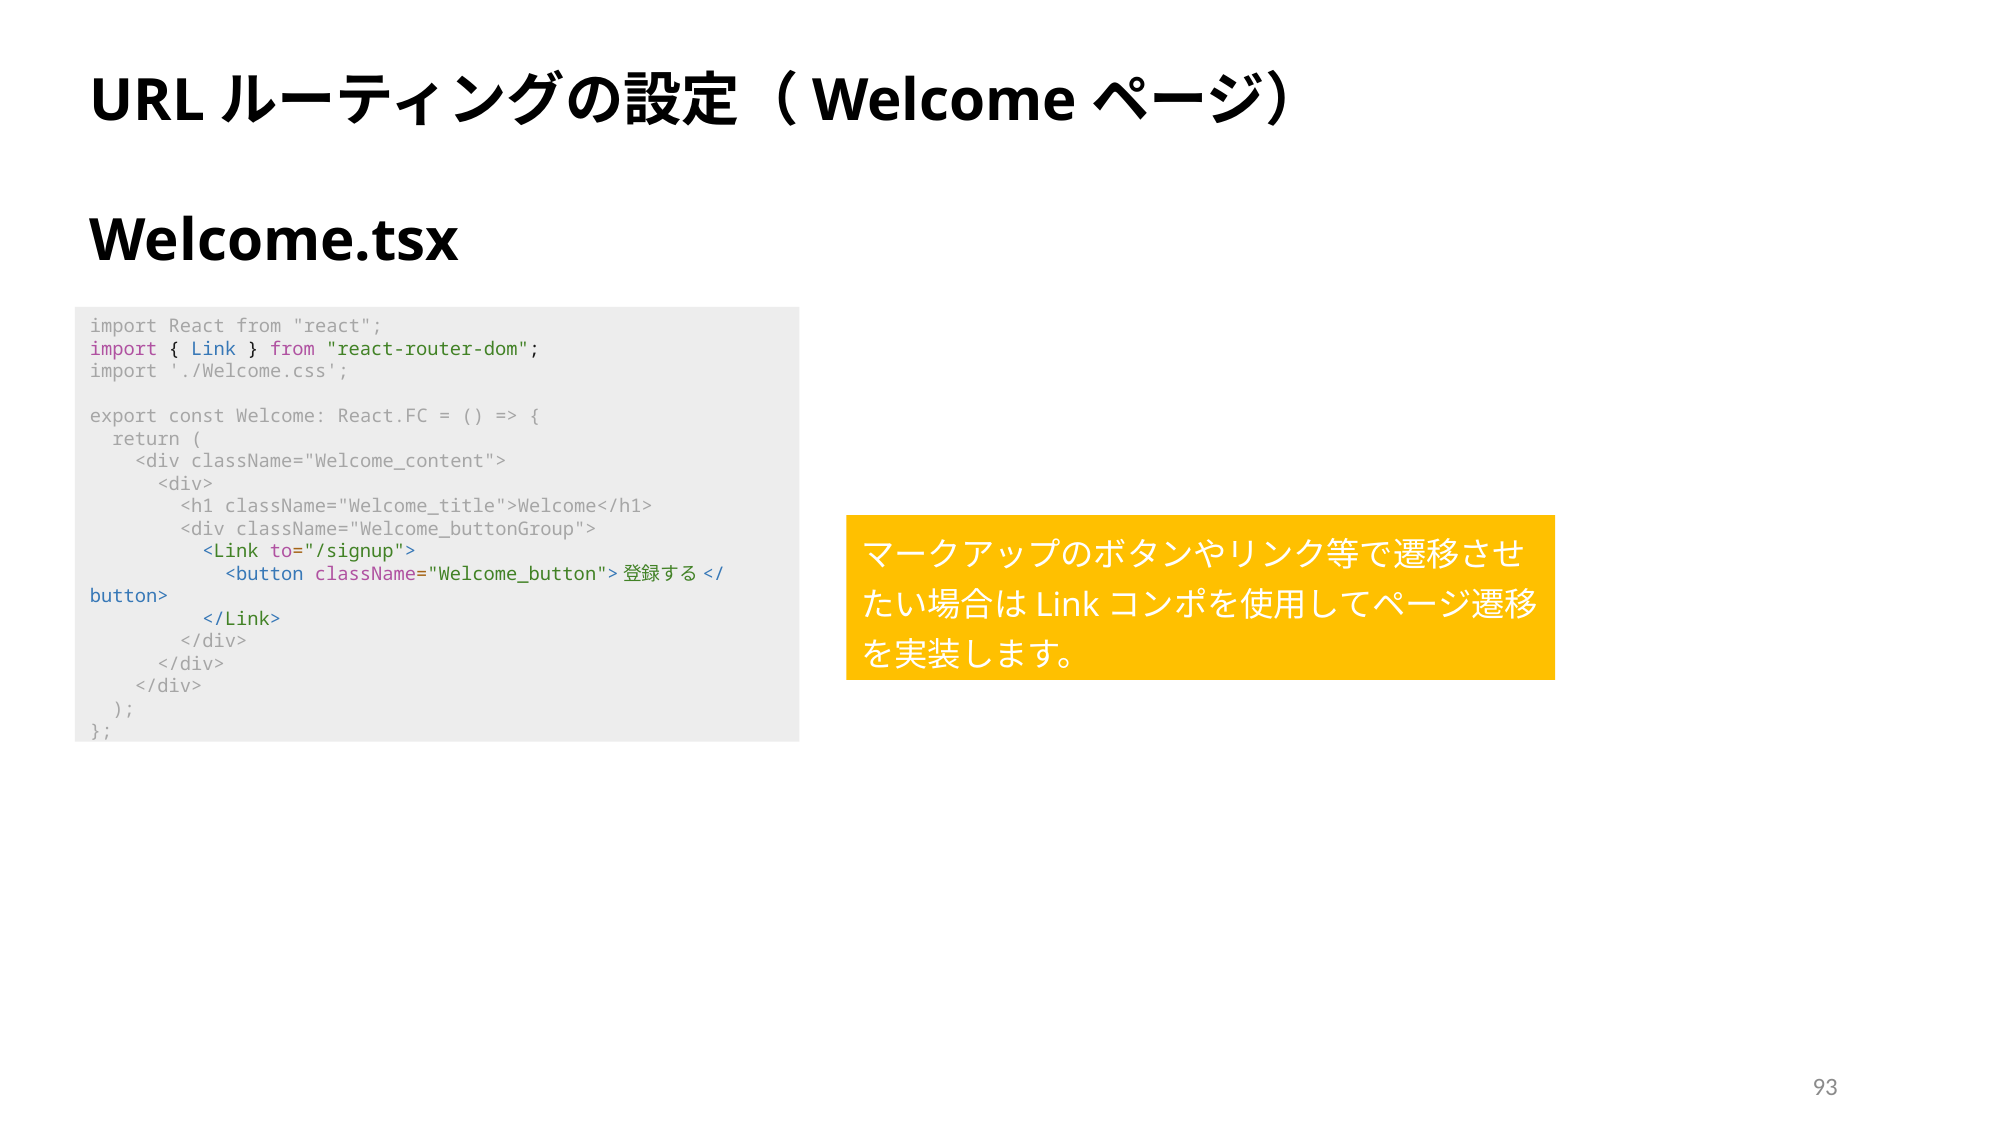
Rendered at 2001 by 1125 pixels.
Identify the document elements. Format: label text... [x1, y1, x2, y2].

text_box URLルーティングの設定（Welcomeページ） Welcome.tsx [74, 54, 1454, 280]
text_box マークアップのボタンやリンク等で遷移させたい場合はLinkコンポを使用してページ遷移を実装します。 [846, 515, 1556, 680]
text_box import React from "react"; import { Link } from "react-router-dom"; import './Welcome.css'; export const Welcome: React.FC = () => { return ( <div className="Welcome_content"> <div> <h1 className="Welcome_title">Welcome</h1> <div className="Welcome_buttonGroup"> <Link to="/signup"> <button className="Welcome_button">登録する</button> </Link> </div> </div> </div> ); }; [74, 306, 800, 742]
slide_number 93 [1402, 1055, 1853, 1116]
